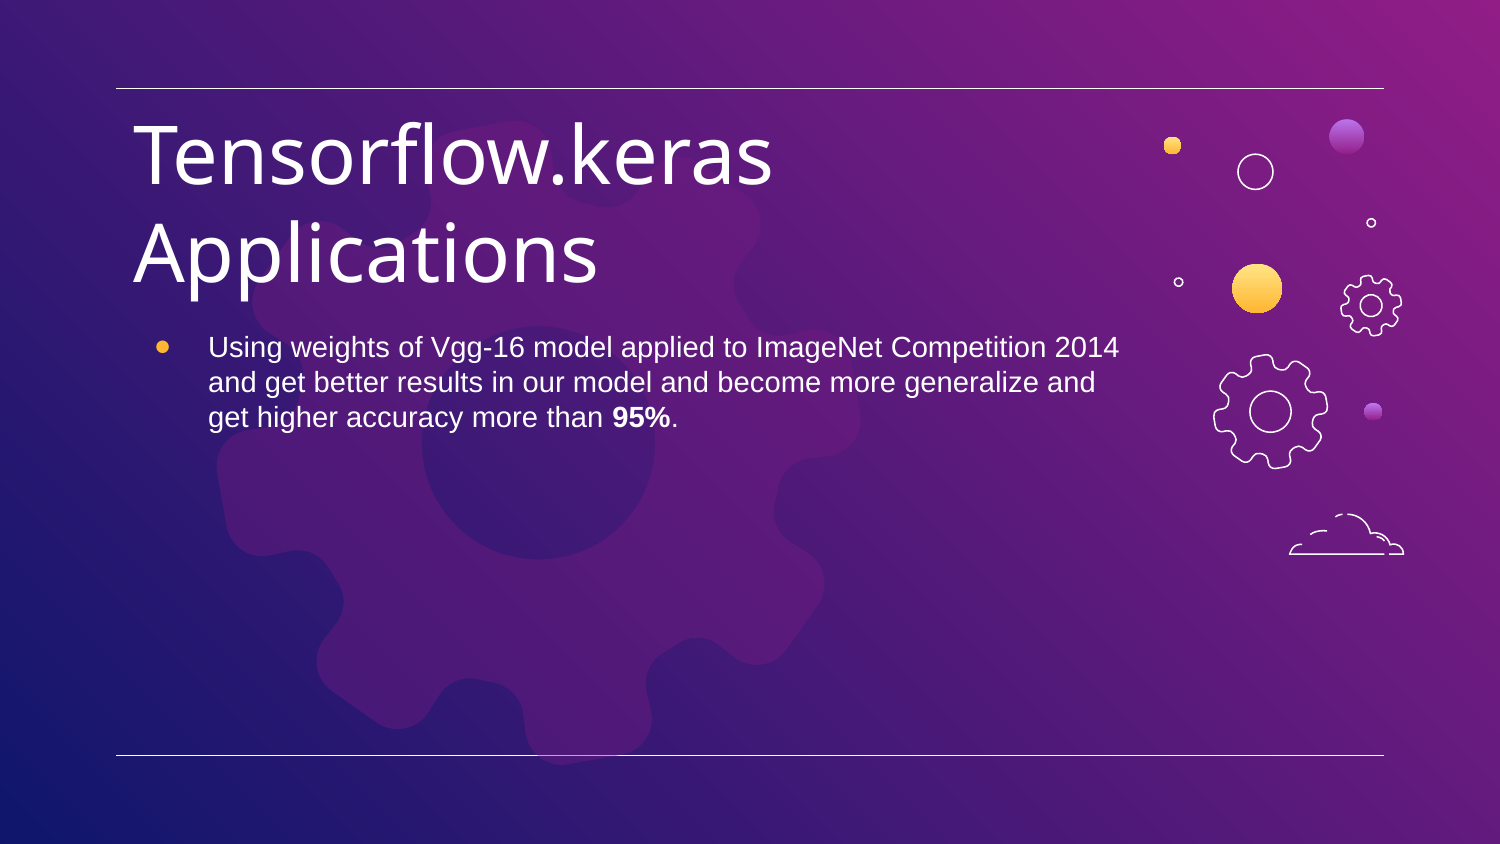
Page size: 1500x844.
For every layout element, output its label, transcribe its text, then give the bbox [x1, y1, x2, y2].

text_box [1213, 354, 1328, 469]
text_box [1364, 402, 1383, 421]
title Tensorflow.keras Applications [118, 88, 957, 218]
text_box [524, 726, 652, 765]
list Using weights of Vgg-16 model applied to ImageNet Competition 2014 and get better results in our model and become more generalize and get higher accuracy more than 95%. [118, 313, 1141, 726]
text_box [382, 726, 413, 730]
text_box [1329, 119, 1365, 155]
text_box [252, 218, 761, 313]
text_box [1289, 513, 1405, 555]
text_box [1163, 136, 1182, 155]
text_box [1232, 263, 1282, 313]
text_box [1340, 275, 1402, 336]
